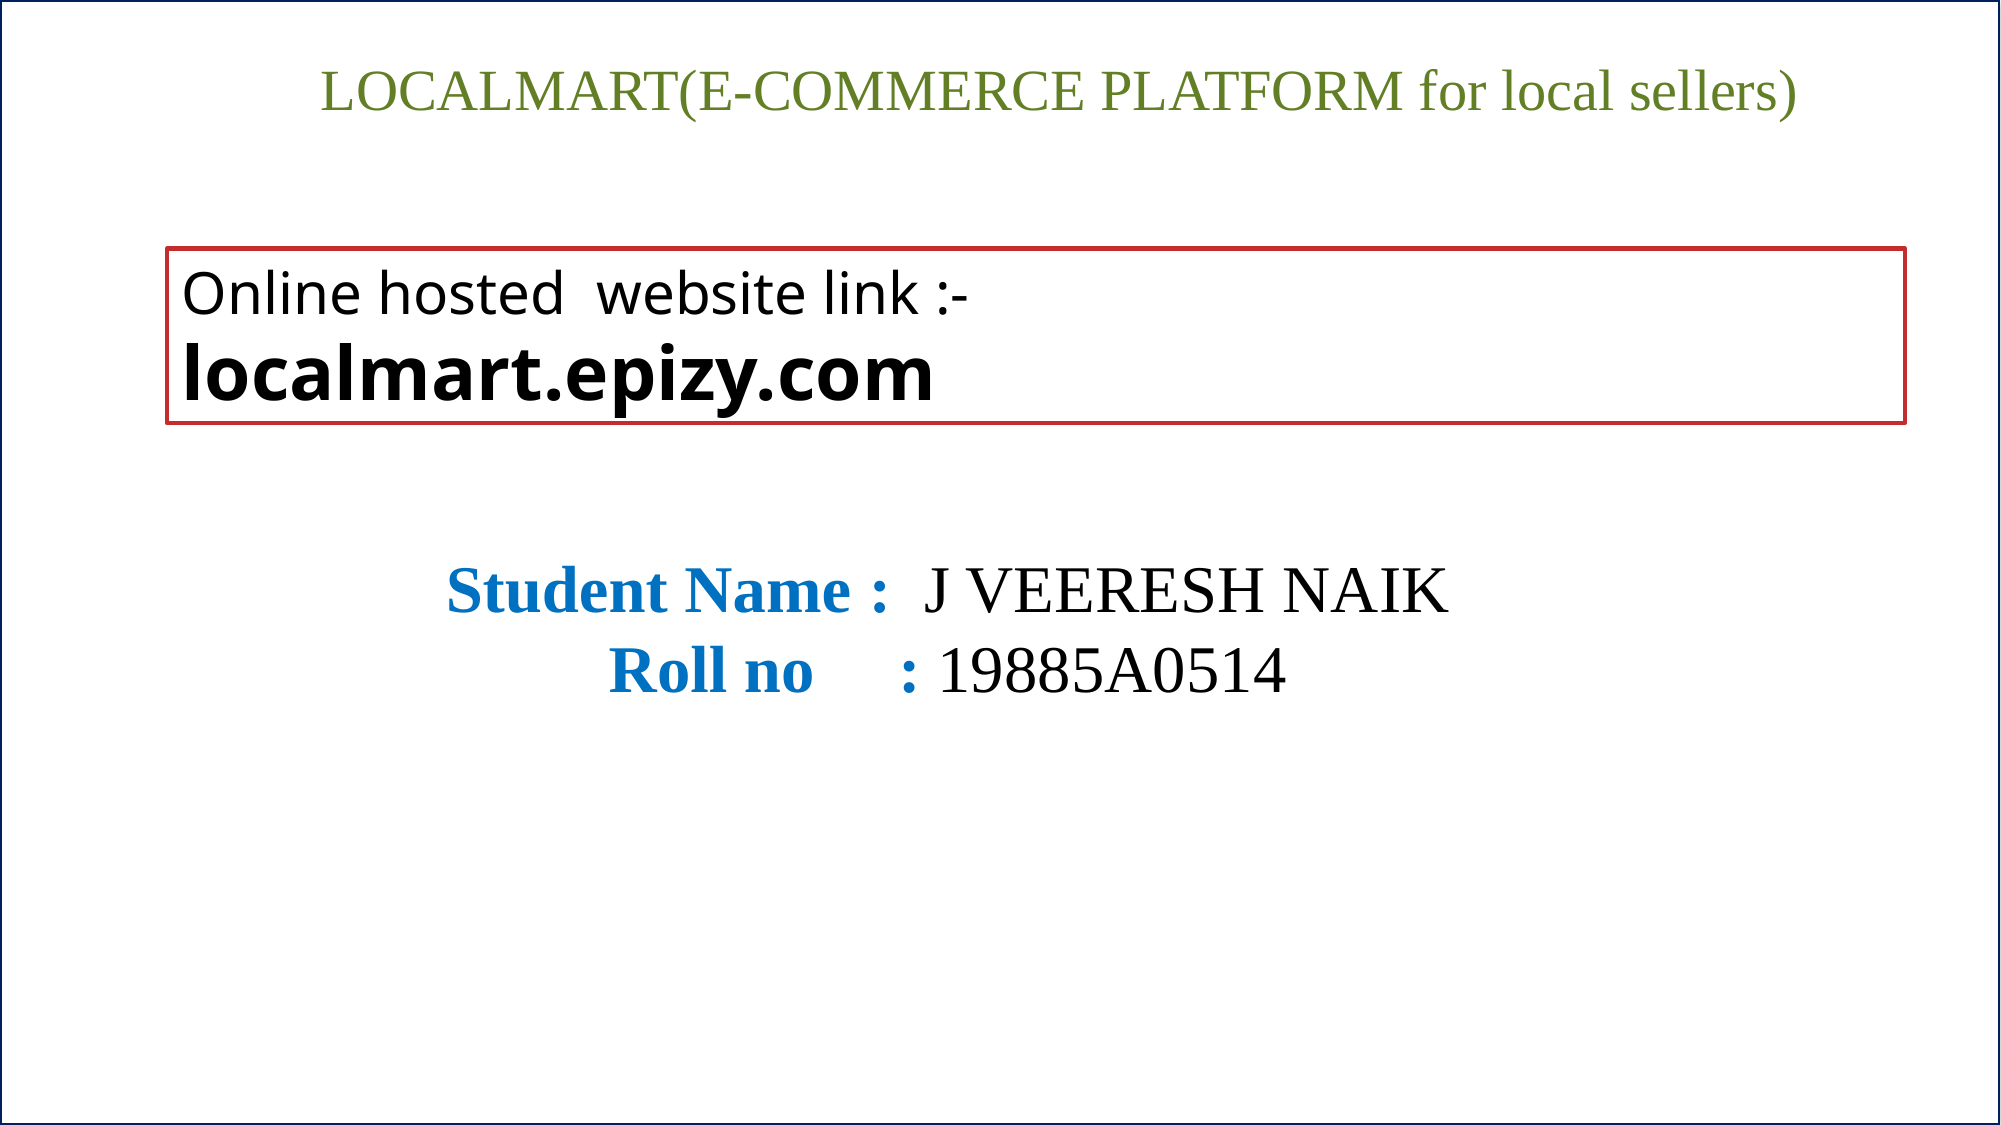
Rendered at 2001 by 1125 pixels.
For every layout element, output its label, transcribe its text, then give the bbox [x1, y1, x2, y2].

text_box LOCALMART(E-COMMERCE PLATFORM for local sellers) [222, 44, 1897, 246]
text_box [0, 0, 2000, 1125]
text_box Student Name : J VEERESH NAIK Roll no : 19885A0514 [409, 538, 1487, 714]
text_box Online hosted website link :- localmart.epizy.com [165, 246, 1907, 425]
